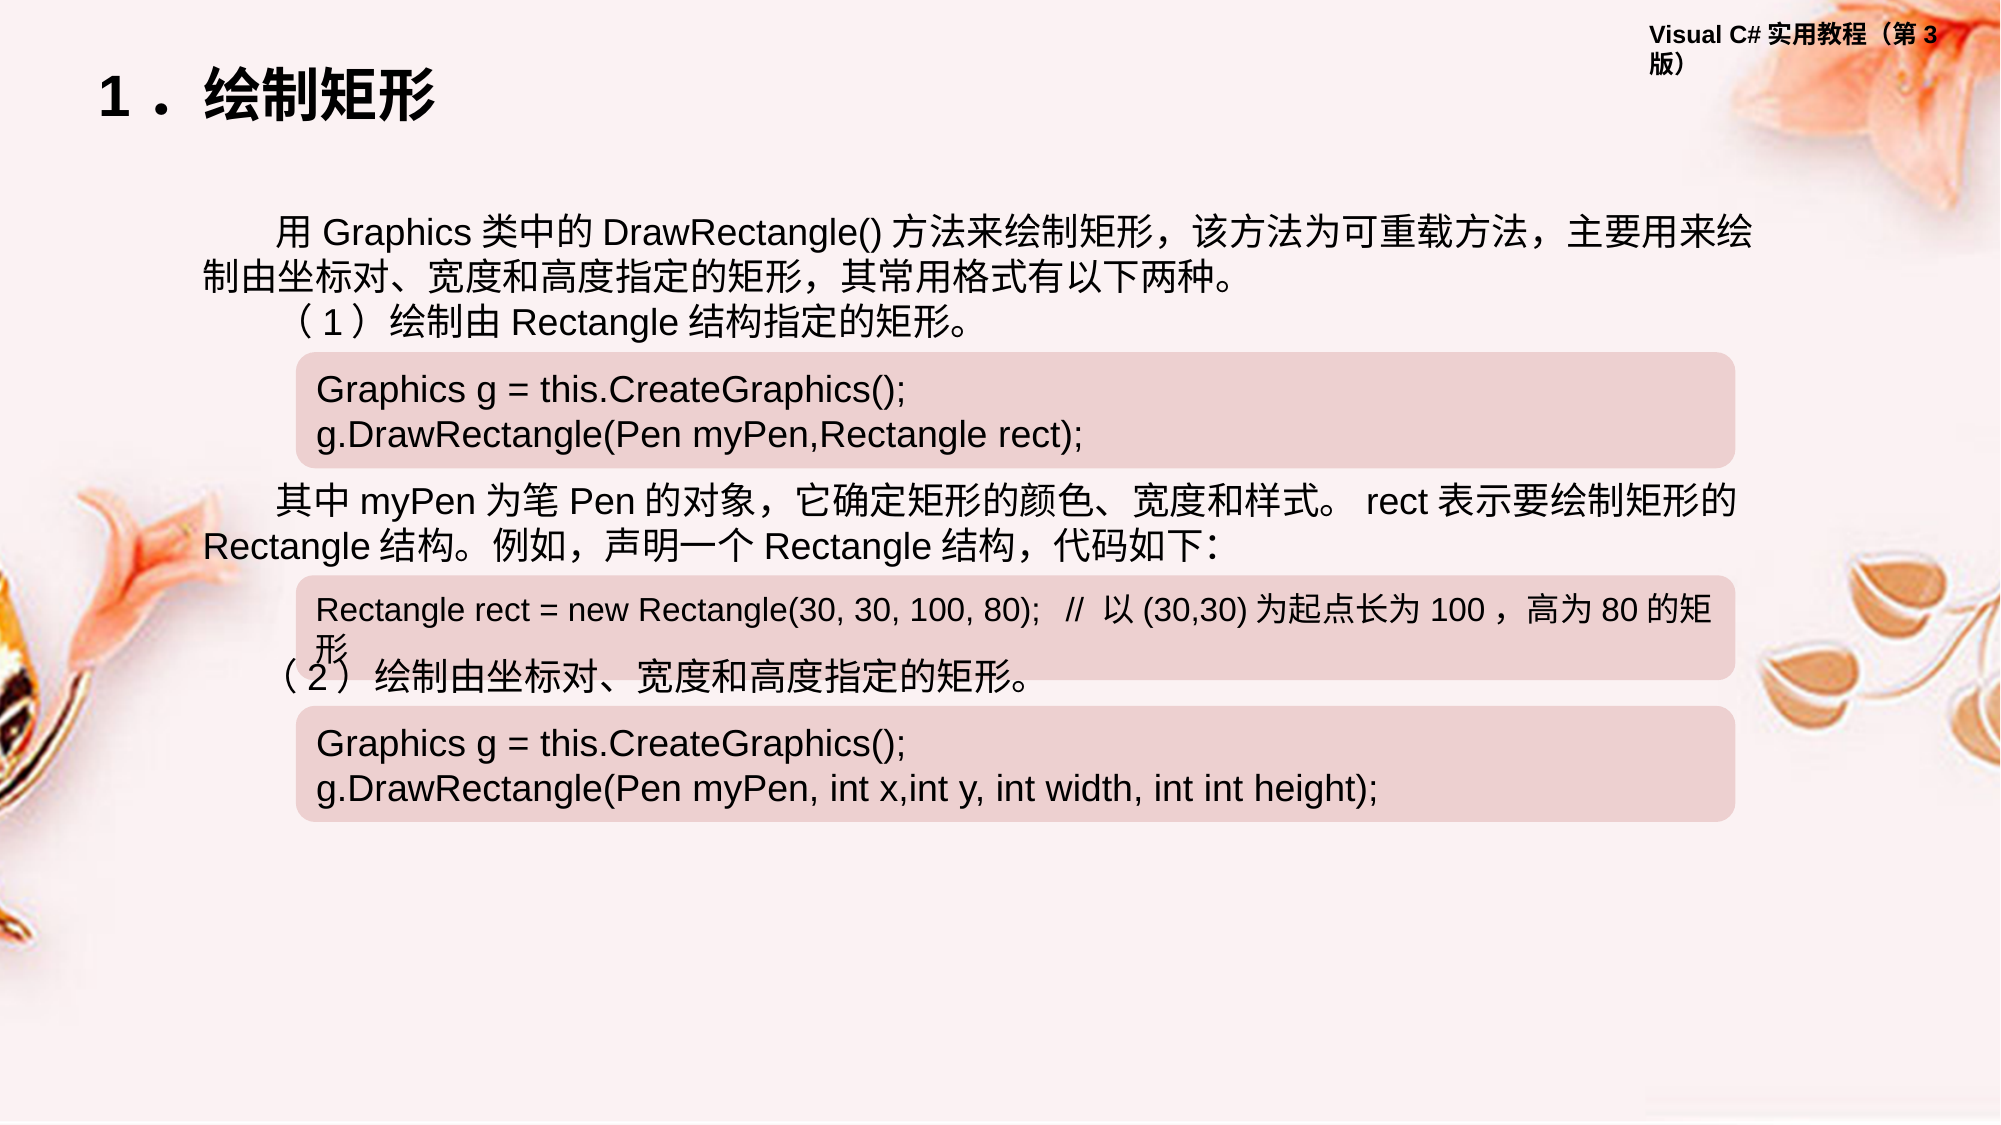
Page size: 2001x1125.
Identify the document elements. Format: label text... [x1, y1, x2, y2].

text_box （2）绘制由坐标对、宽度和高度指定的矩形。 [245, 645, 1064, 705]
text_box 其中myPen为笔Pen的对象，它确定矩形的颜色、宽度和样式。rect表示要绘制矩形的Rectangle结构。例如，声明一个Rectangle结构，代码如下： [187, 469, 1804, 575]
text_box 1．绘制矩形 [83, 58, 991, 136]
text_box Graphics g = this.CreateGraphics(); g.DrawRectangle(Pen myPen,Rectangle rect); [295, 352, 1736, 469]
picture [0, 0, 2001, 1125]
text_box 用Graphics类中的DrawRectangle()方法来绘制矩形，该方法为可重载方法，主要用来绘制由坐标对、宽度和高度指定的矩形，其常用格式有以下两种。 （1）绘制由Rectangle结构指定的矩形。 [187, 200, 1804, 351]
text_box Rectangle rect = new Rectangle(30, 30, 100, 80); // 以(30,30)为起点长为100，高为80的矩形 [295, 575, 1736, 681]
text_box Graphics g = this.CreateGraphics(); g.DrawRectangle(Pen myPen, int x,int y, int width, int int height); [295, 705, 1736, 822]
